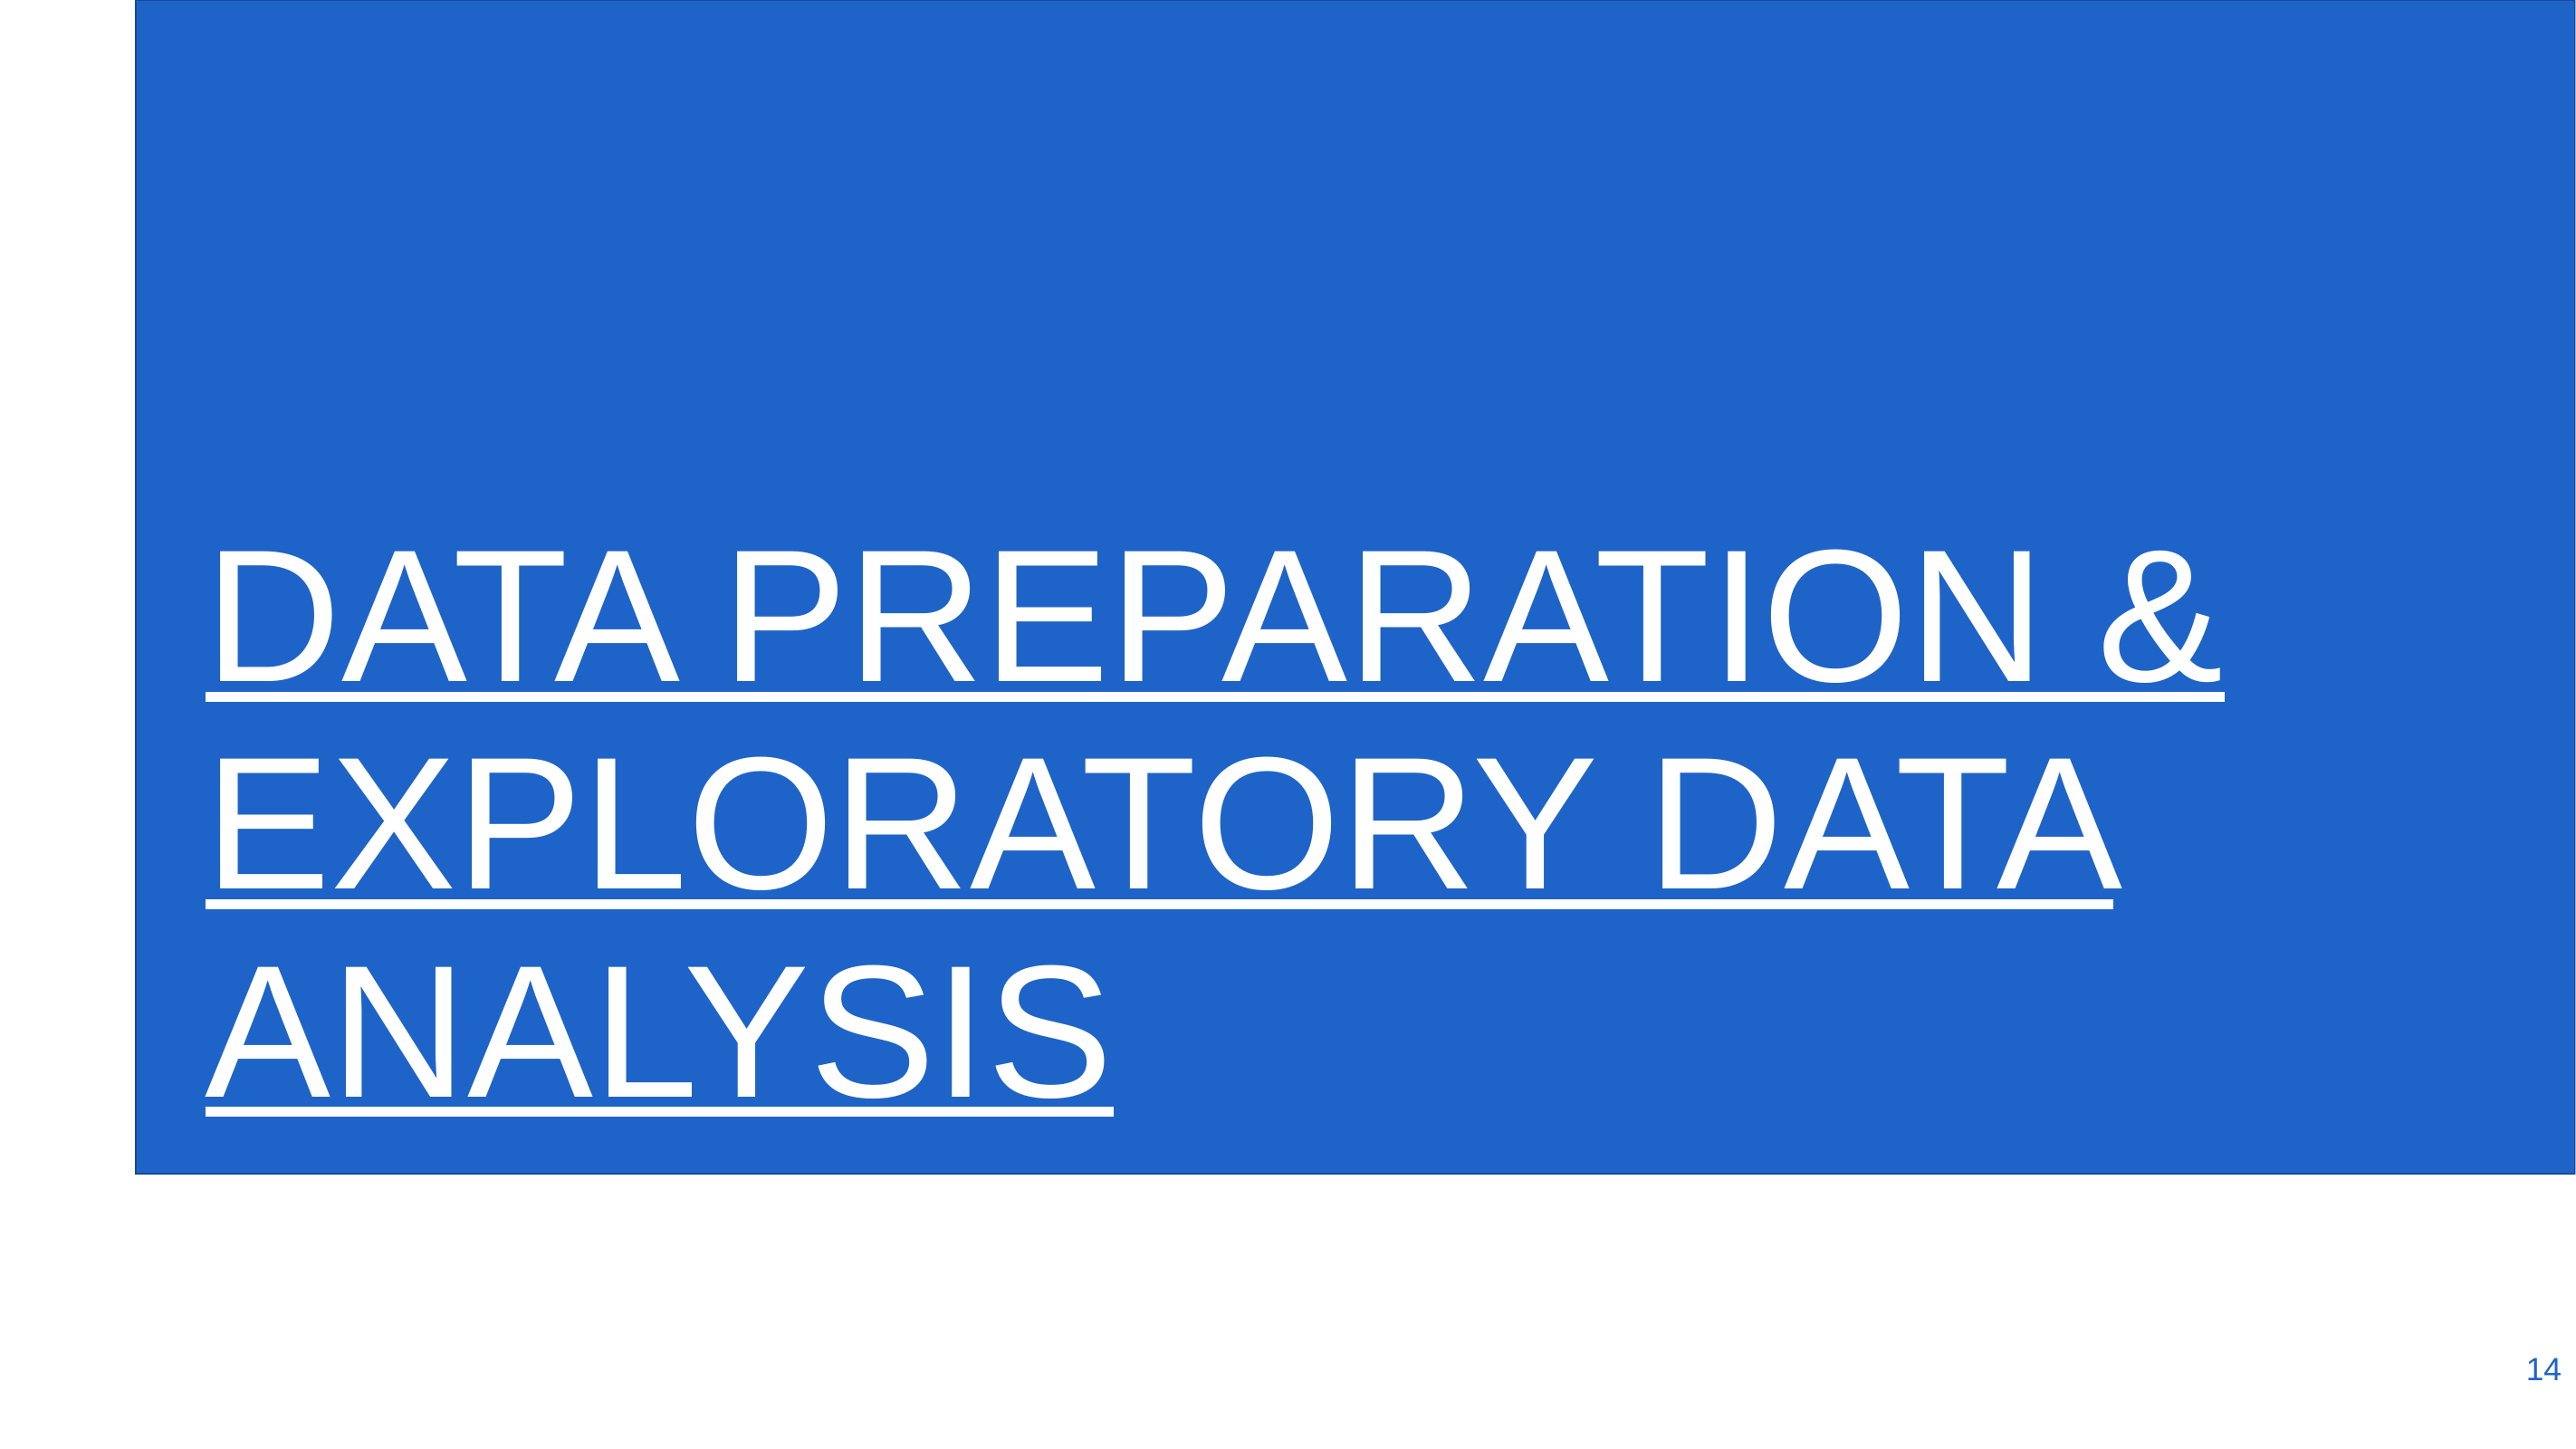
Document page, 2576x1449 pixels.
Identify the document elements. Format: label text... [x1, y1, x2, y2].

title Data Preparation & Exploratory Data Analysis [191, 482, 2447, 1142]
slide_number 14 [2437, 1329, 2576, 1407]
